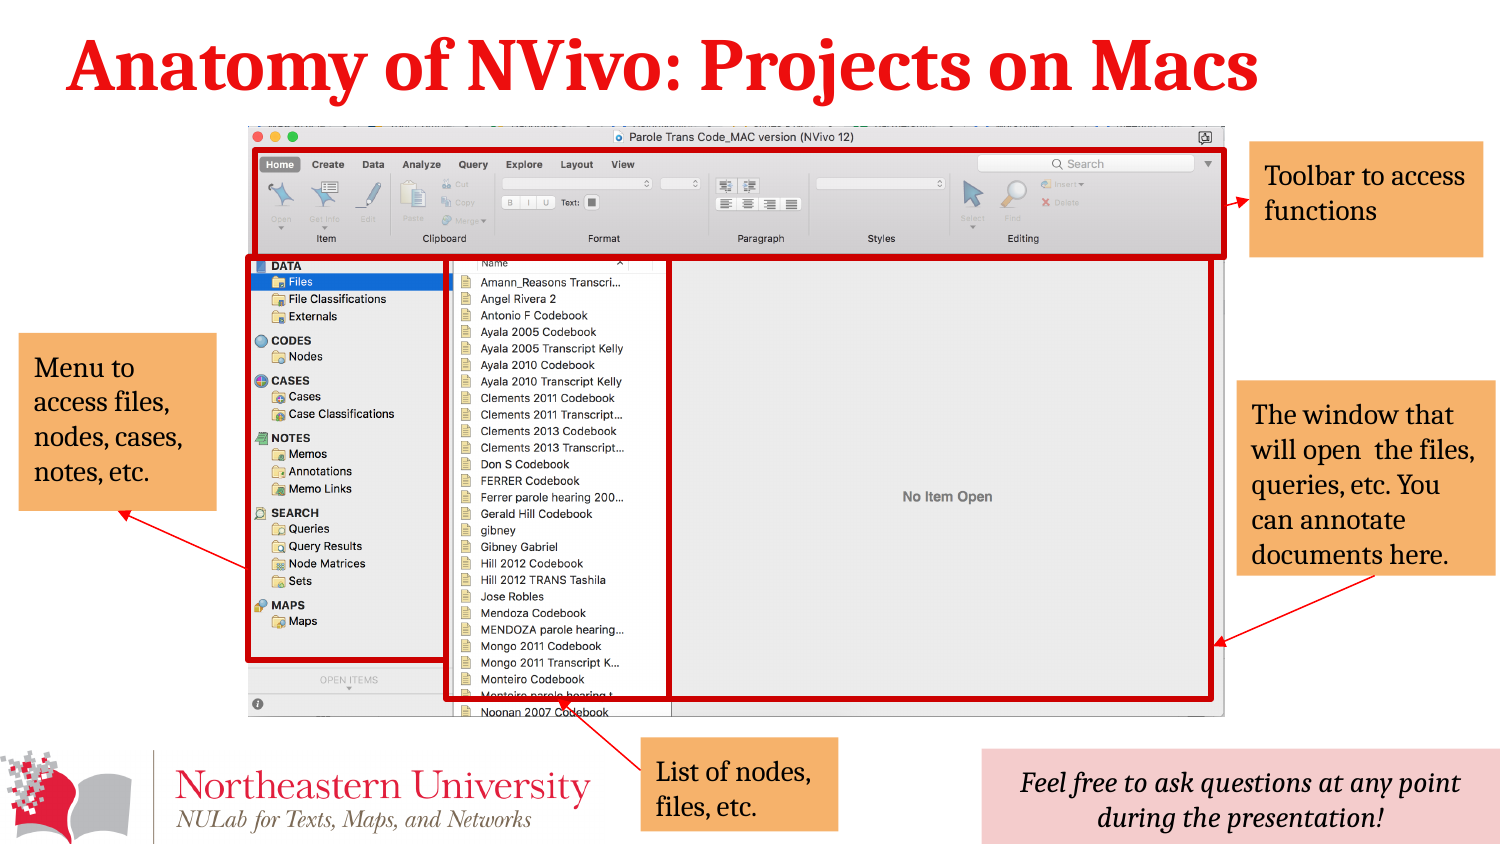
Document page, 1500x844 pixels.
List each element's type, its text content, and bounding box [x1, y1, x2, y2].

text_box The window that will open the files, queries, etc. You can annotate documents here. [1236, 380, 1496, 576]
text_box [557, 698, 641, 771]
title Anatomy of NVivo: Projects on Macs [51, 0, 1449, 94]
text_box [1224, 199, 1250, 207]
picture [247, 126, 1225, 718]
text_box Menu to access files, nodes, cases, notes, etc. [18, 332, 217, 511]
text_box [117, 510, 249, 570]
text_box Toolbar to access functions [1249, 141, 1484, 258]
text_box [1212, 575, 1375, 647]
picture [0, 750, 605, 844]
text_box List of nodes, files, etc. [640, 737, 839, 832]
